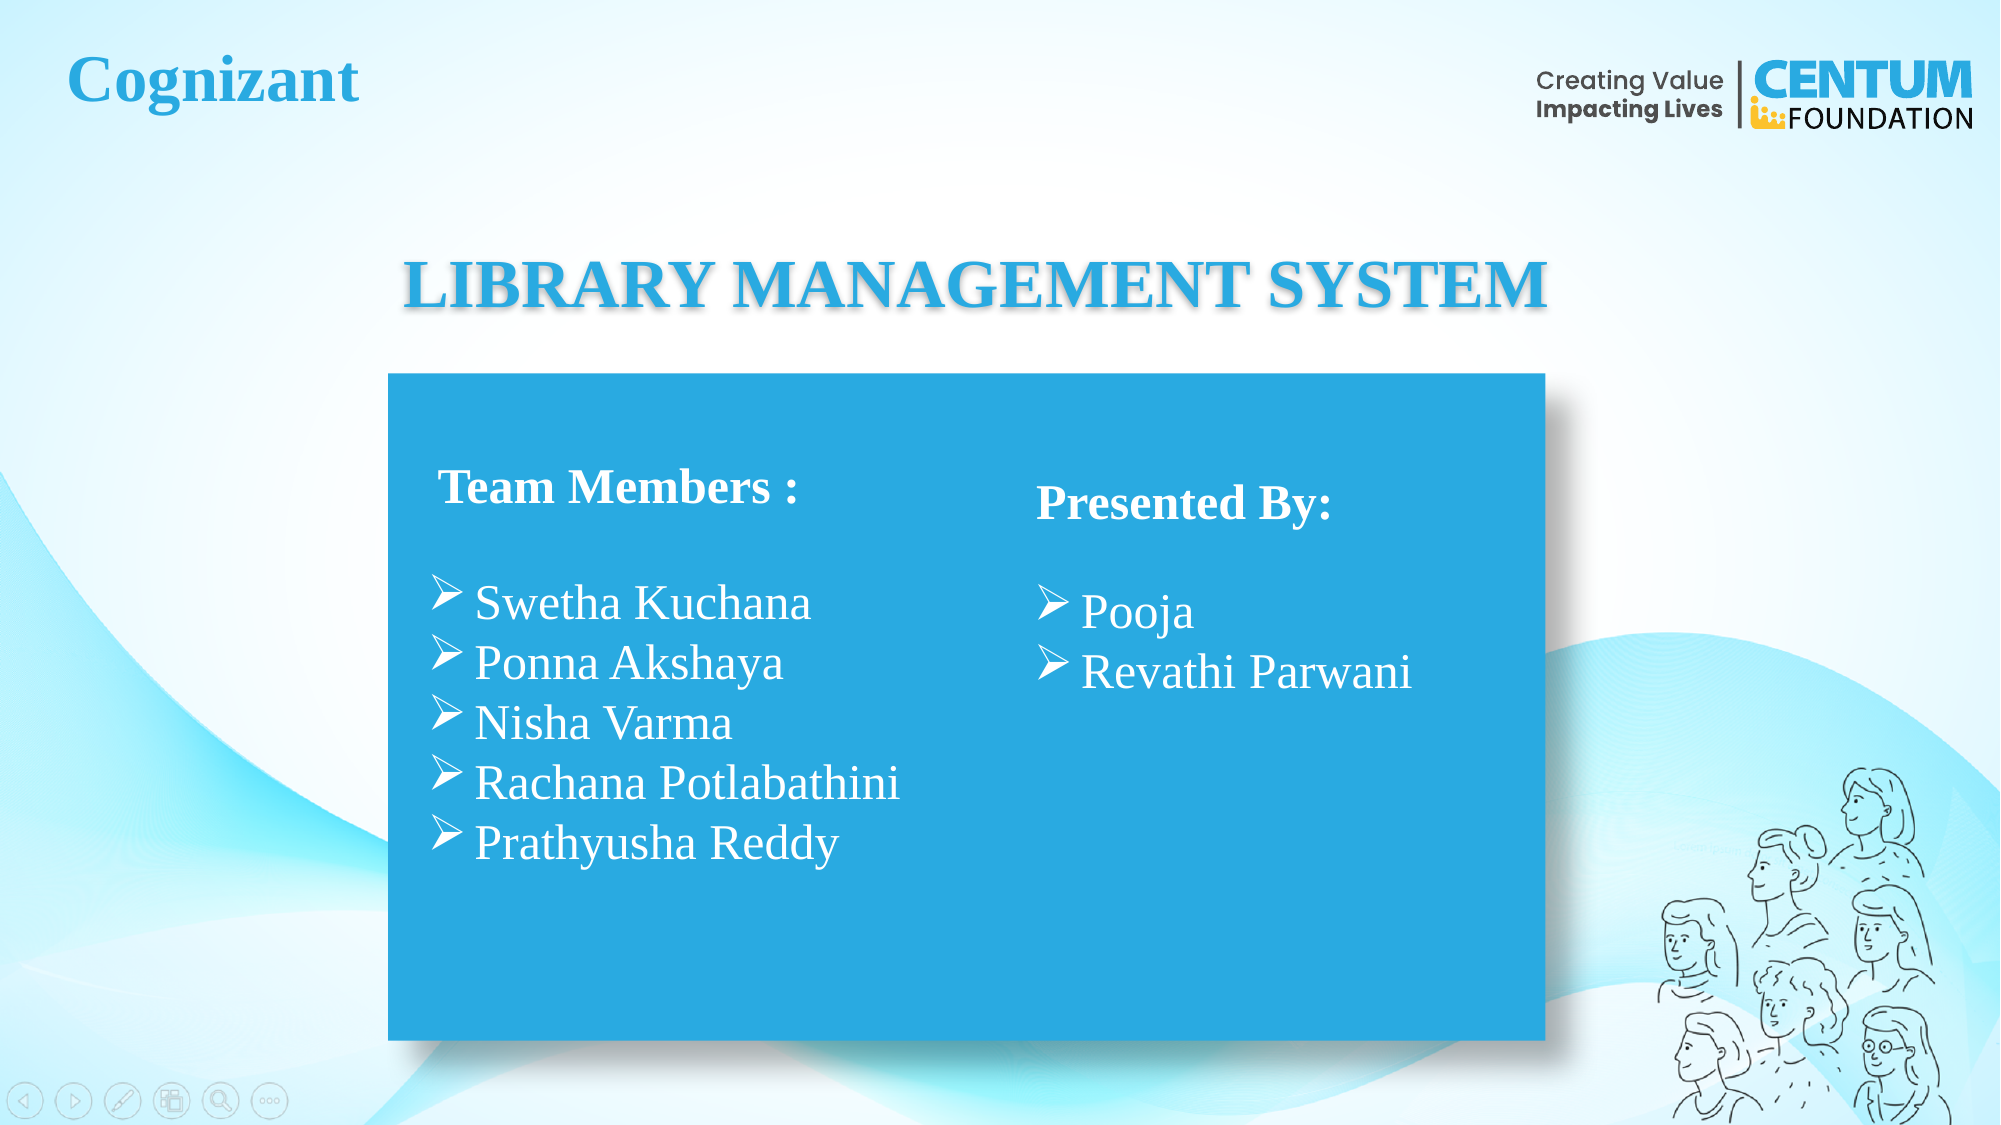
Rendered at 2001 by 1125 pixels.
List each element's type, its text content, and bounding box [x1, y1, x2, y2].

text_box Team Members : [423, 445, 833, 521]
text_box Swetha Kuchana Ponna Akshaya Nisha Varma Rachana Potlabathini Prathyusha Reddy [412, 561, 917, 877]
text_box [387, 372, 1547, 1042]
text_box Pooja Revathi Parwani [1019, 570, 1452, 706]
text_box Presented By: [1021, 461, 1358, 537]
title LIBRARY MANAGEMENT SYSTEM [388, 190, 1837, 380]
picture [0, 0, 2000, 1125]
